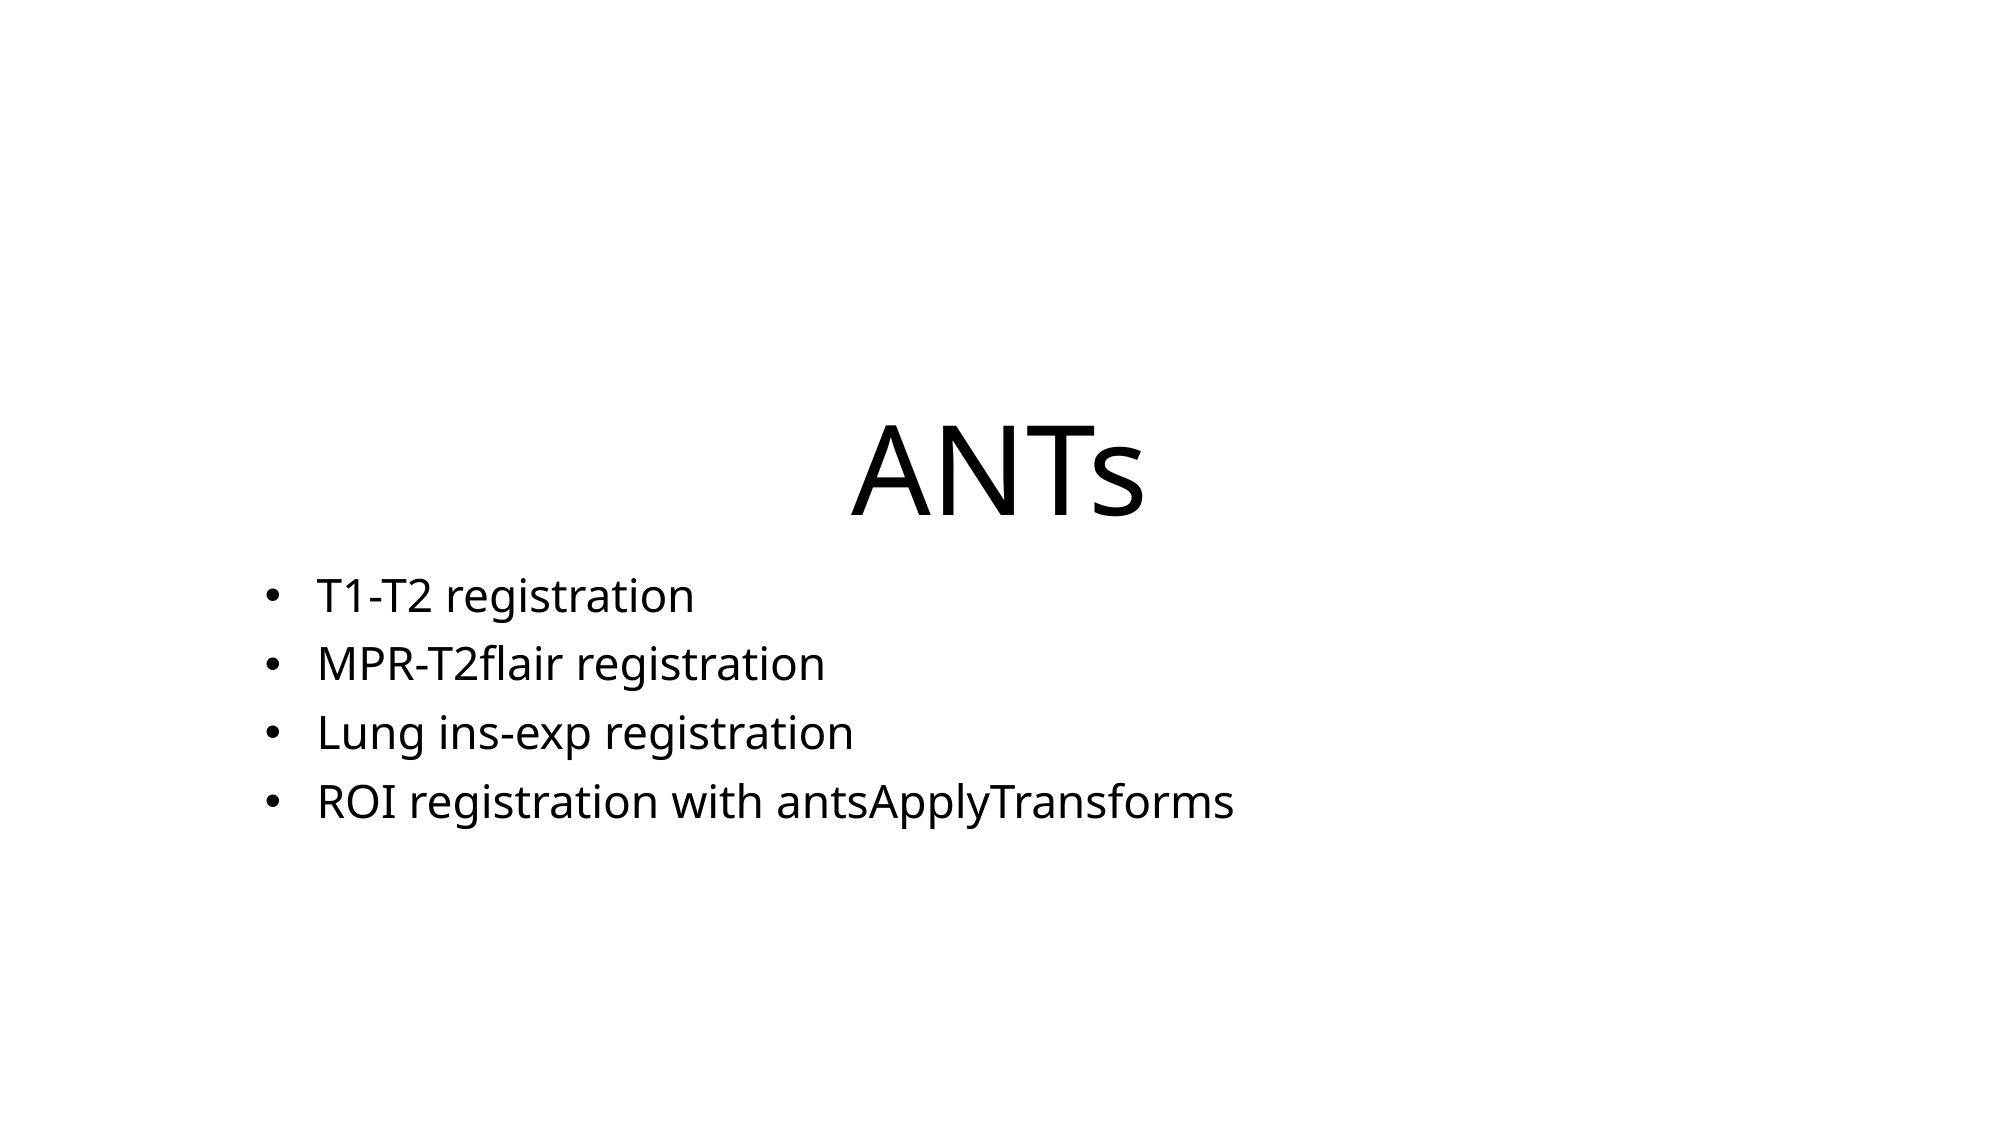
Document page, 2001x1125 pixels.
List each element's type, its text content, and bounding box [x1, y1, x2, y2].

title ANTs [249, 158, 1750, 550]
subtitle T1-T2 registration MPR-T2flair registration Lung ins-exp registration ROI registration with antsApplyTransforms [249, 564, 1750, 837]
